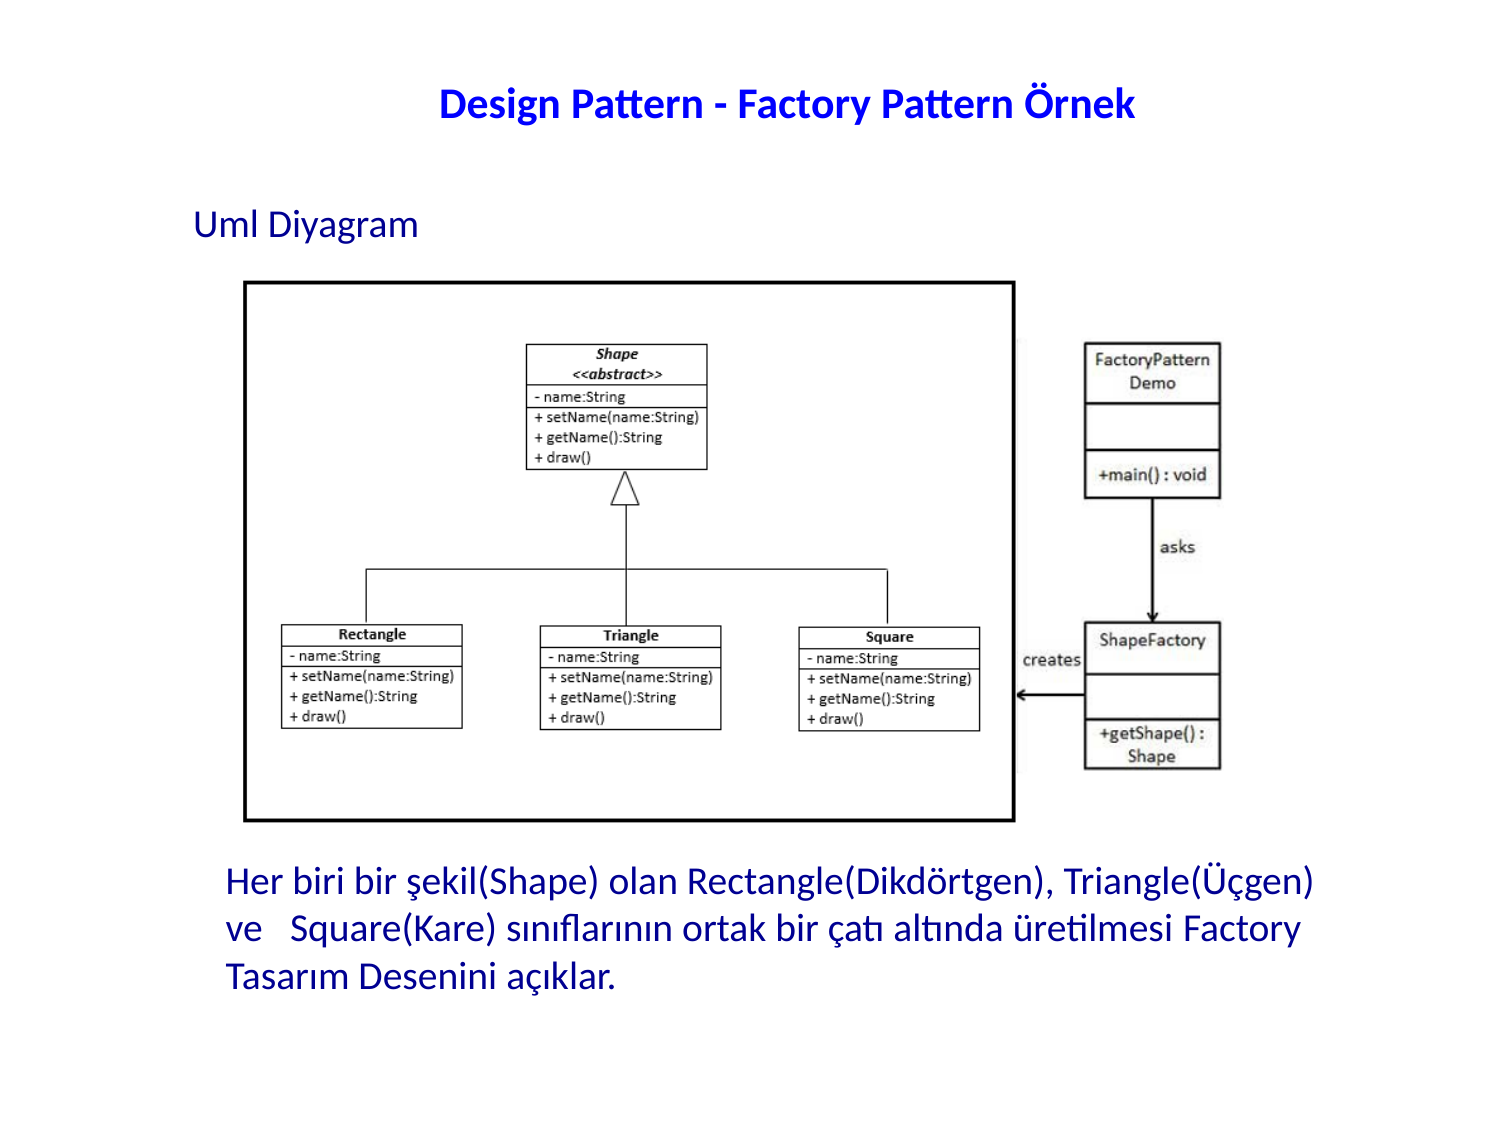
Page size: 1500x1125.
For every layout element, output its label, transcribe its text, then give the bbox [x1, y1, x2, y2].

list Uml Diyagram [150, 186, 1425, 967]
text_box Her biri bir şekil(Shape) olan Rectangle(Dikdörtgen), Triangle(Üçgen) ve Square(Kare) sınıflarının ortak bir çatı altında üretilmesi Factory Tasarım Desenini açıklar. [210, 847, 1365, 1005]
title Design Pattern - Factory Pattern Örnek [150, 45, 1425, 164]
picture [242, 277, 1229, 825]
